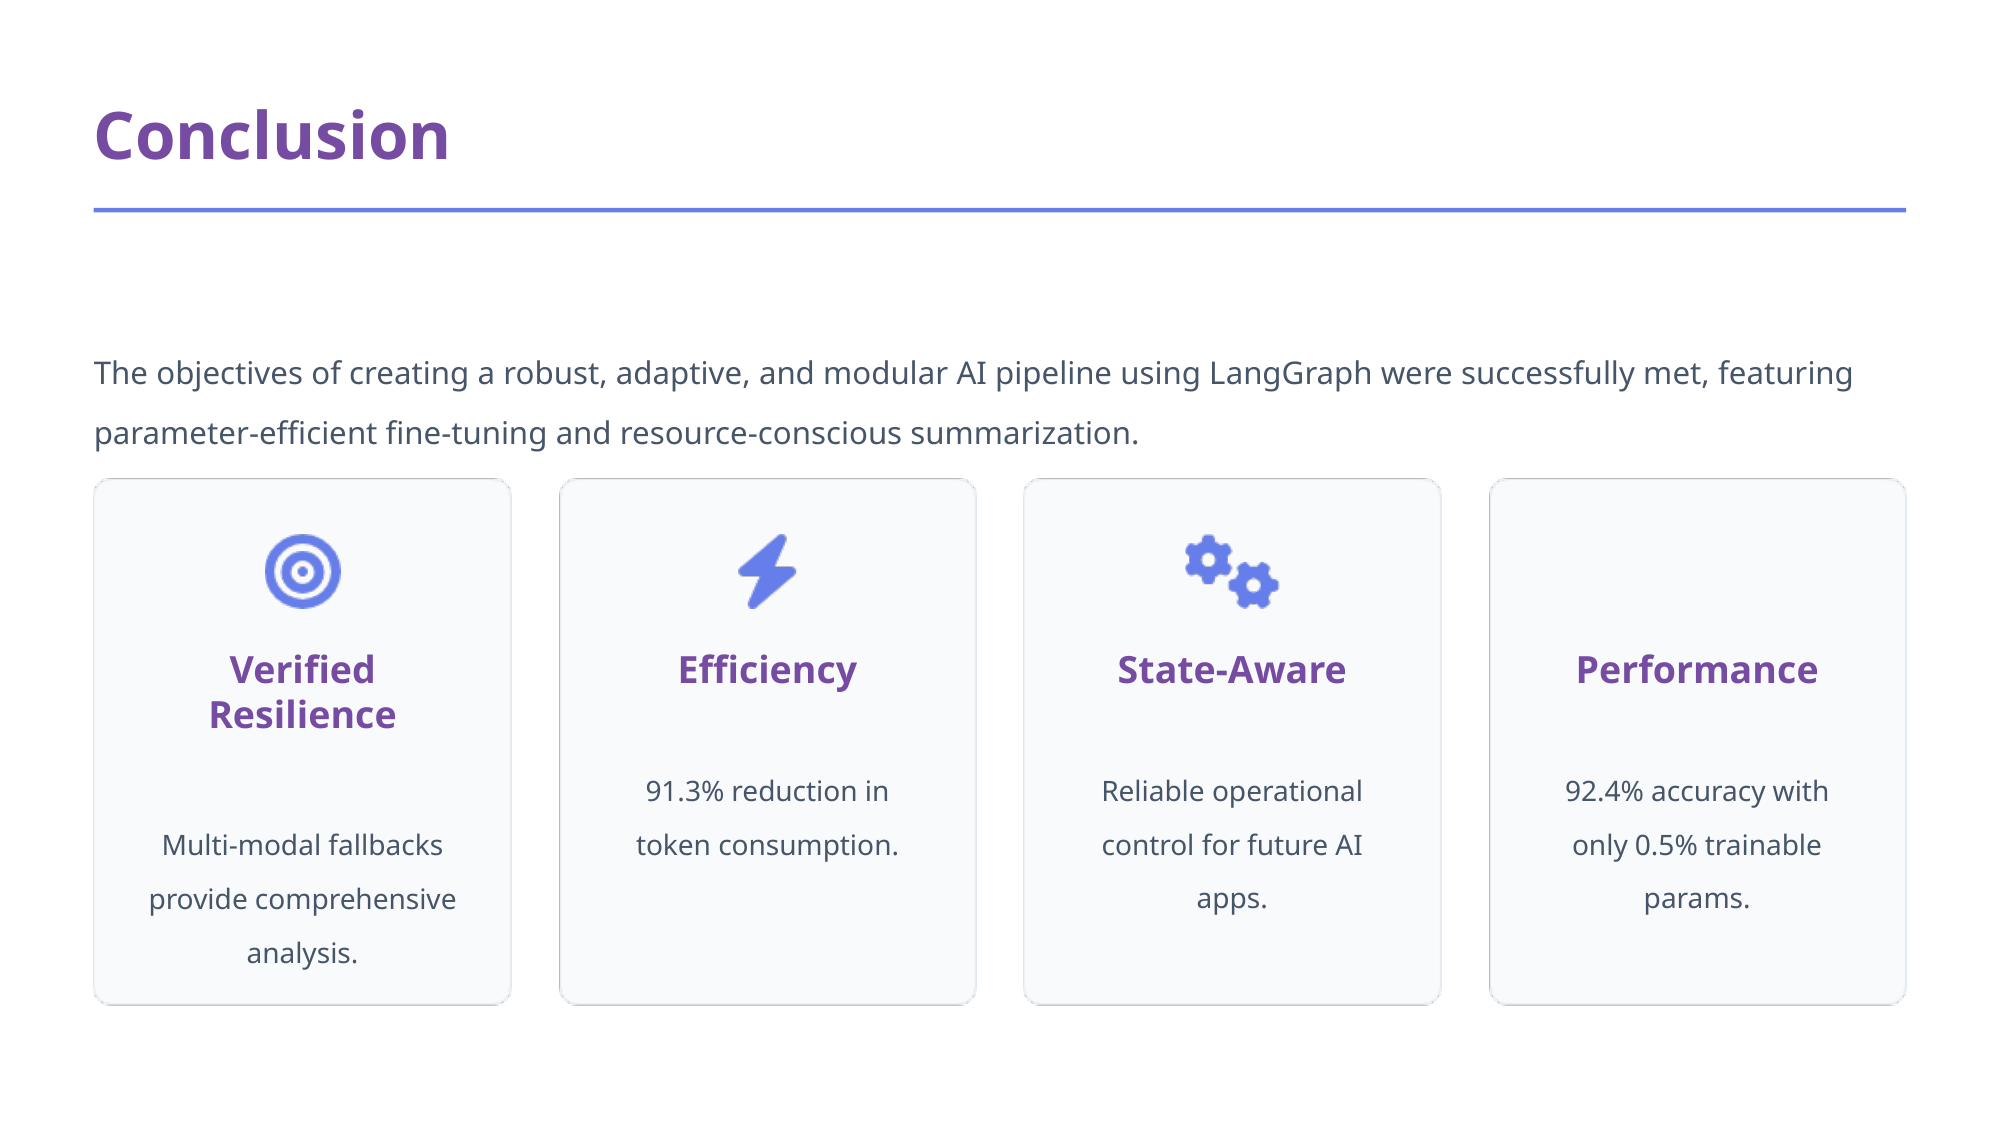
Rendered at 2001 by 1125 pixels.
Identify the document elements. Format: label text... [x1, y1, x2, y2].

text_box [93, 207, 1907, 213]
picture [1487, 477, 1907, 1007]
text_box The objectives of creating a robust, adaptive, and modular AI pipeline using LangGraph were successfully met, featuring parameter-efficient fine-tuning and resource-conscious summarization. [93, 330, 1907, 451]
picture [558, 477, 977, 1007]
picture [93, 477, 512, 1007]
picture [1023, 477, 1442, 1007]
text_box Conclusion [93, 93, 1997, 173]
